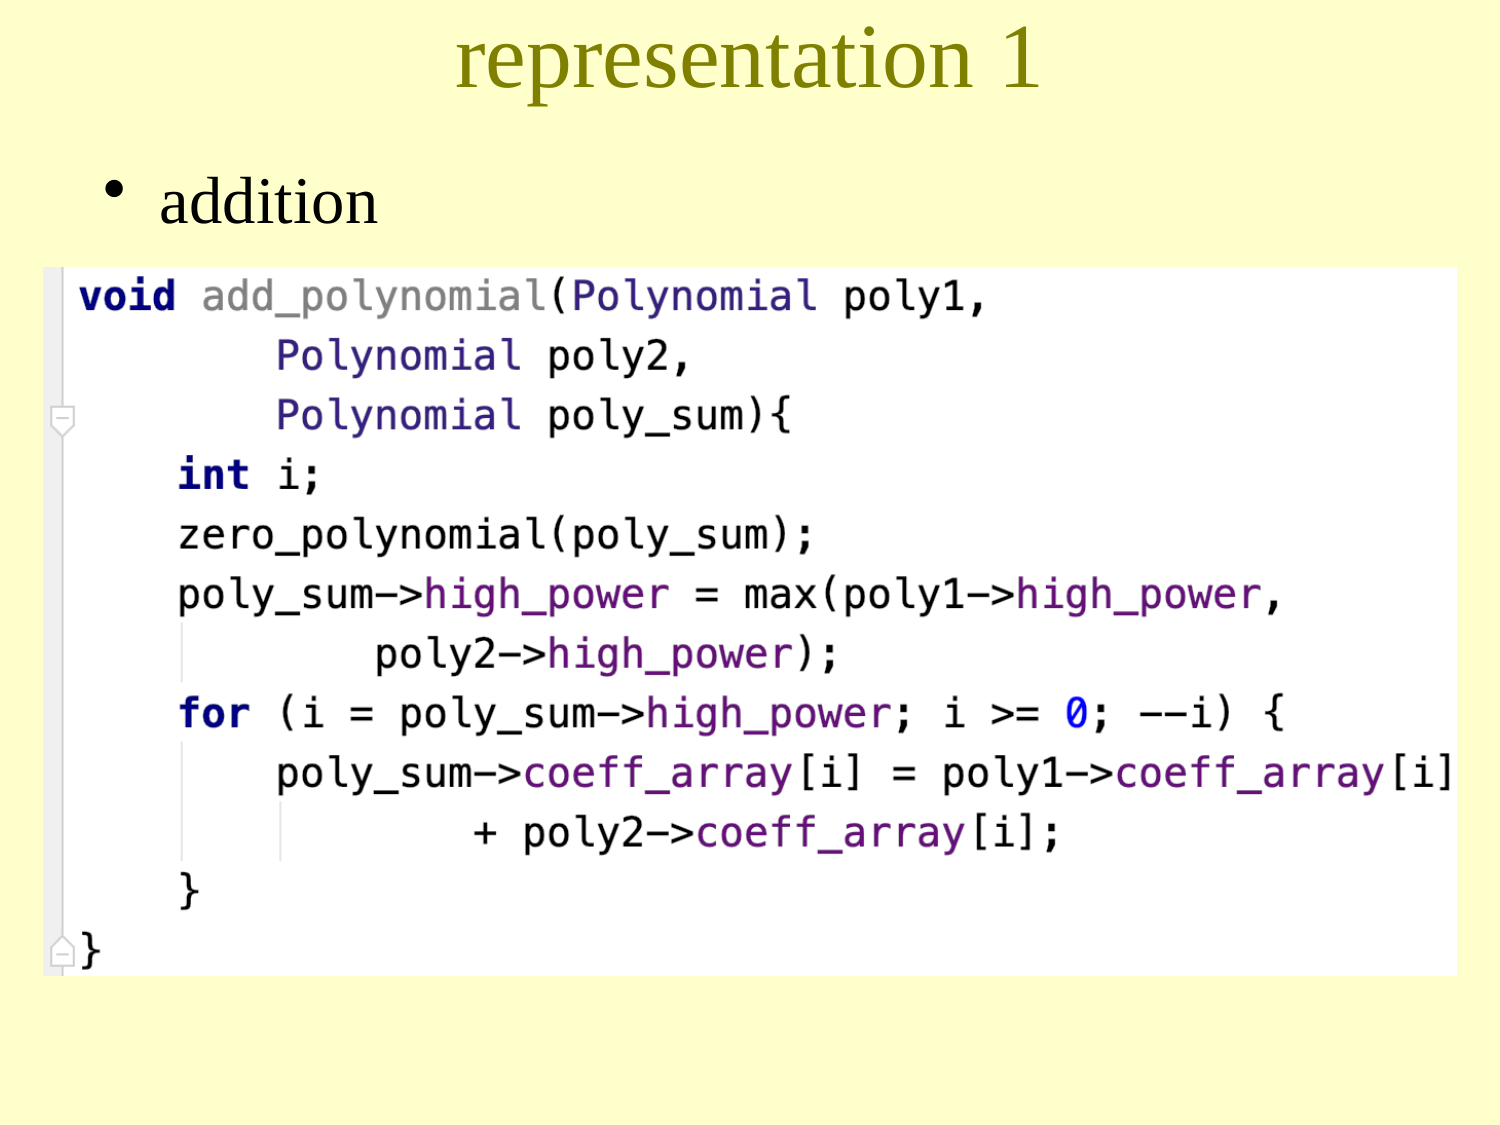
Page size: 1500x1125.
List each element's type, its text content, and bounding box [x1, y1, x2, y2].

picture [43, 267, 1457, 976]
list addition [88, 148, 1364, 267]
title representation 1 [112, 0, 1388, 103]
